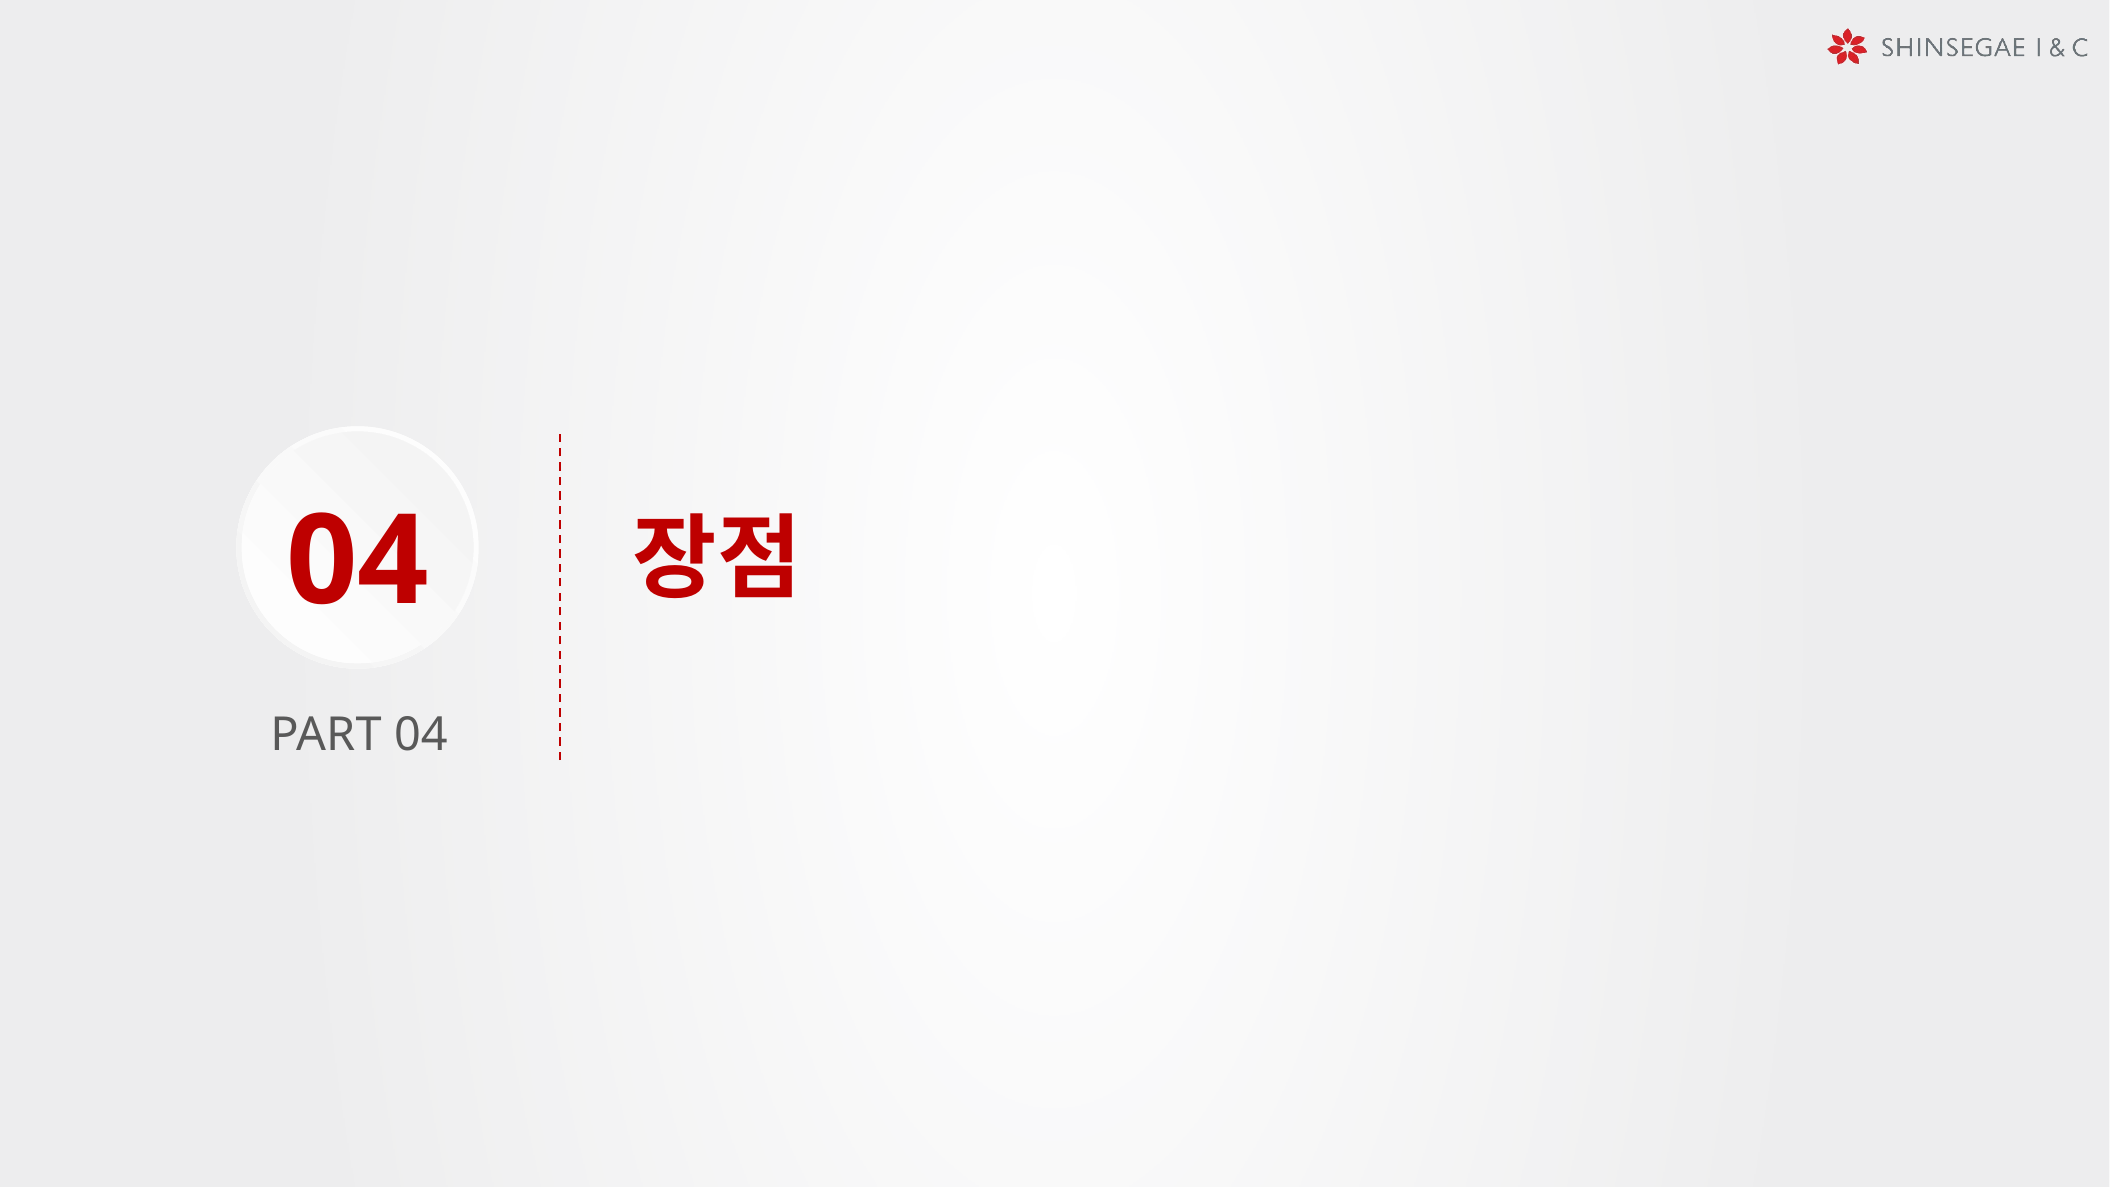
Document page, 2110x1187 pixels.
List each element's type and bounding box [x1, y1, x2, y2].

text_box [236, 426, 839, 761]
picture [0, 0, 2110, 1187]
